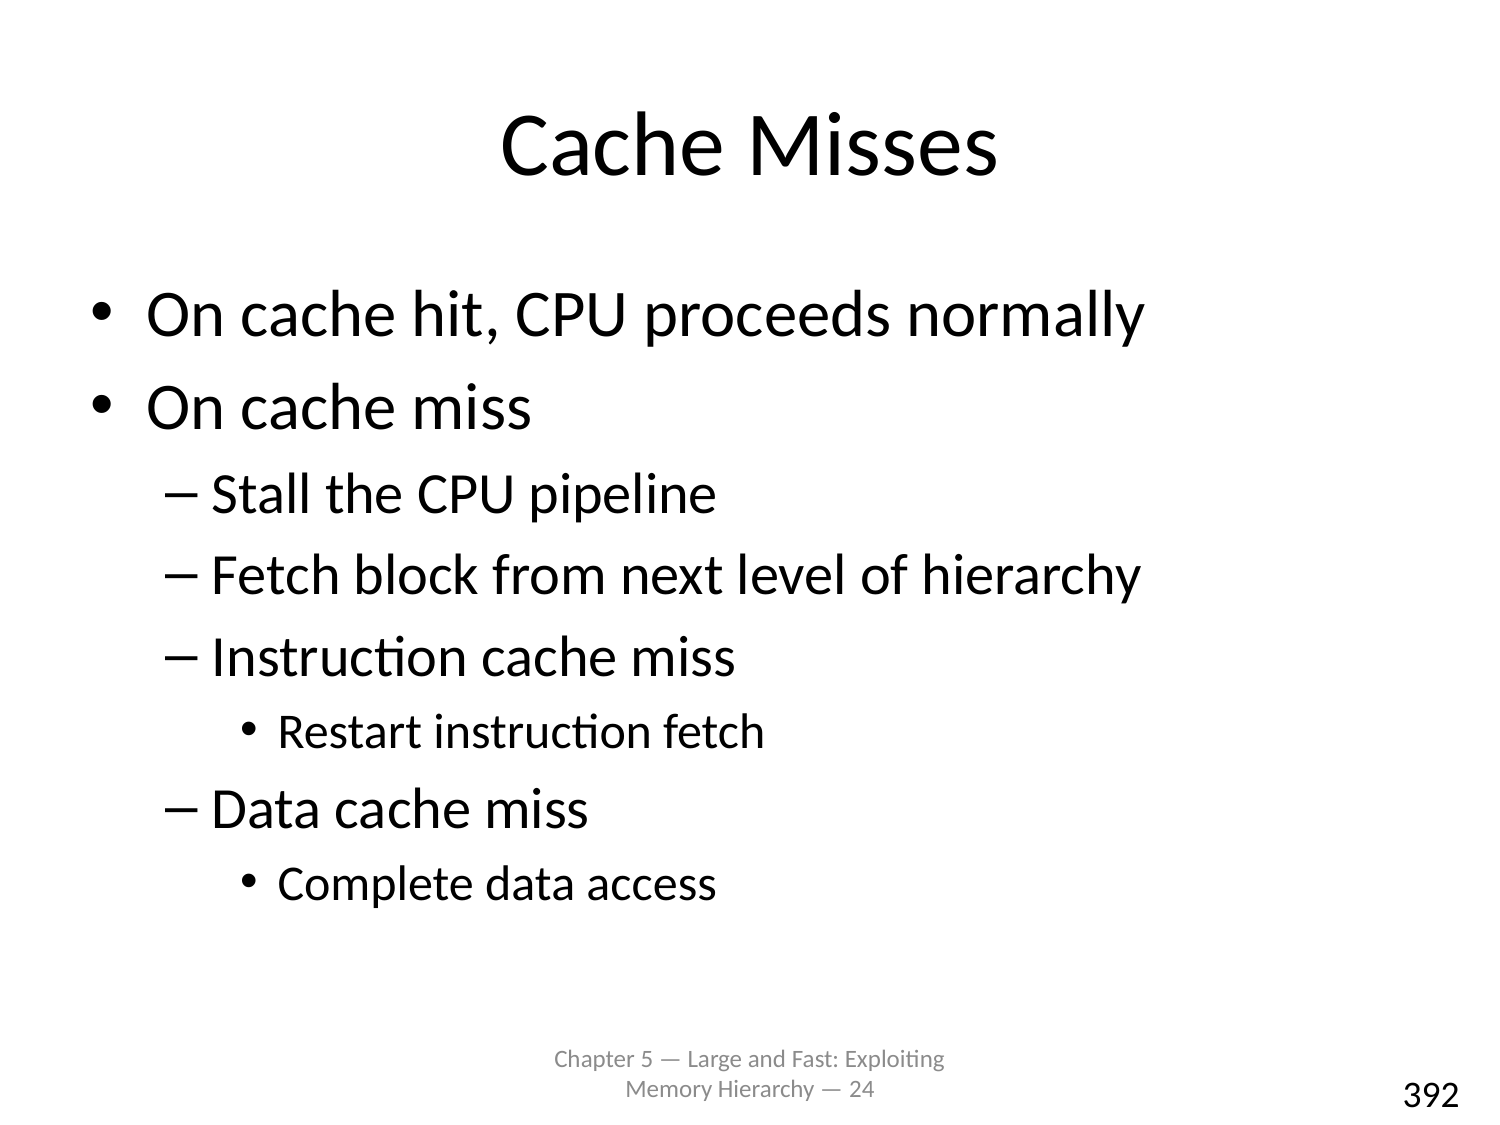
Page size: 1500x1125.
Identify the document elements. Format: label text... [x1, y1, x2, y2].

text_box 392 [1388, 1062, 1475, 1123]
footer Chapter 5 — Large and Fast: Exploiting Memory Hierarchy — 24 [512, 1042, 988, 1103]
list On cache hit, CPU proceeds normally On cache miss Stall the CPU pipeline Fetch block from next level of hierarchy Instruction cache miss Restart instruction fetch Data cache miss Complete data access [75, 262, 1425, 1005]
title Cache Misses [75, 45, 1425, 233]
